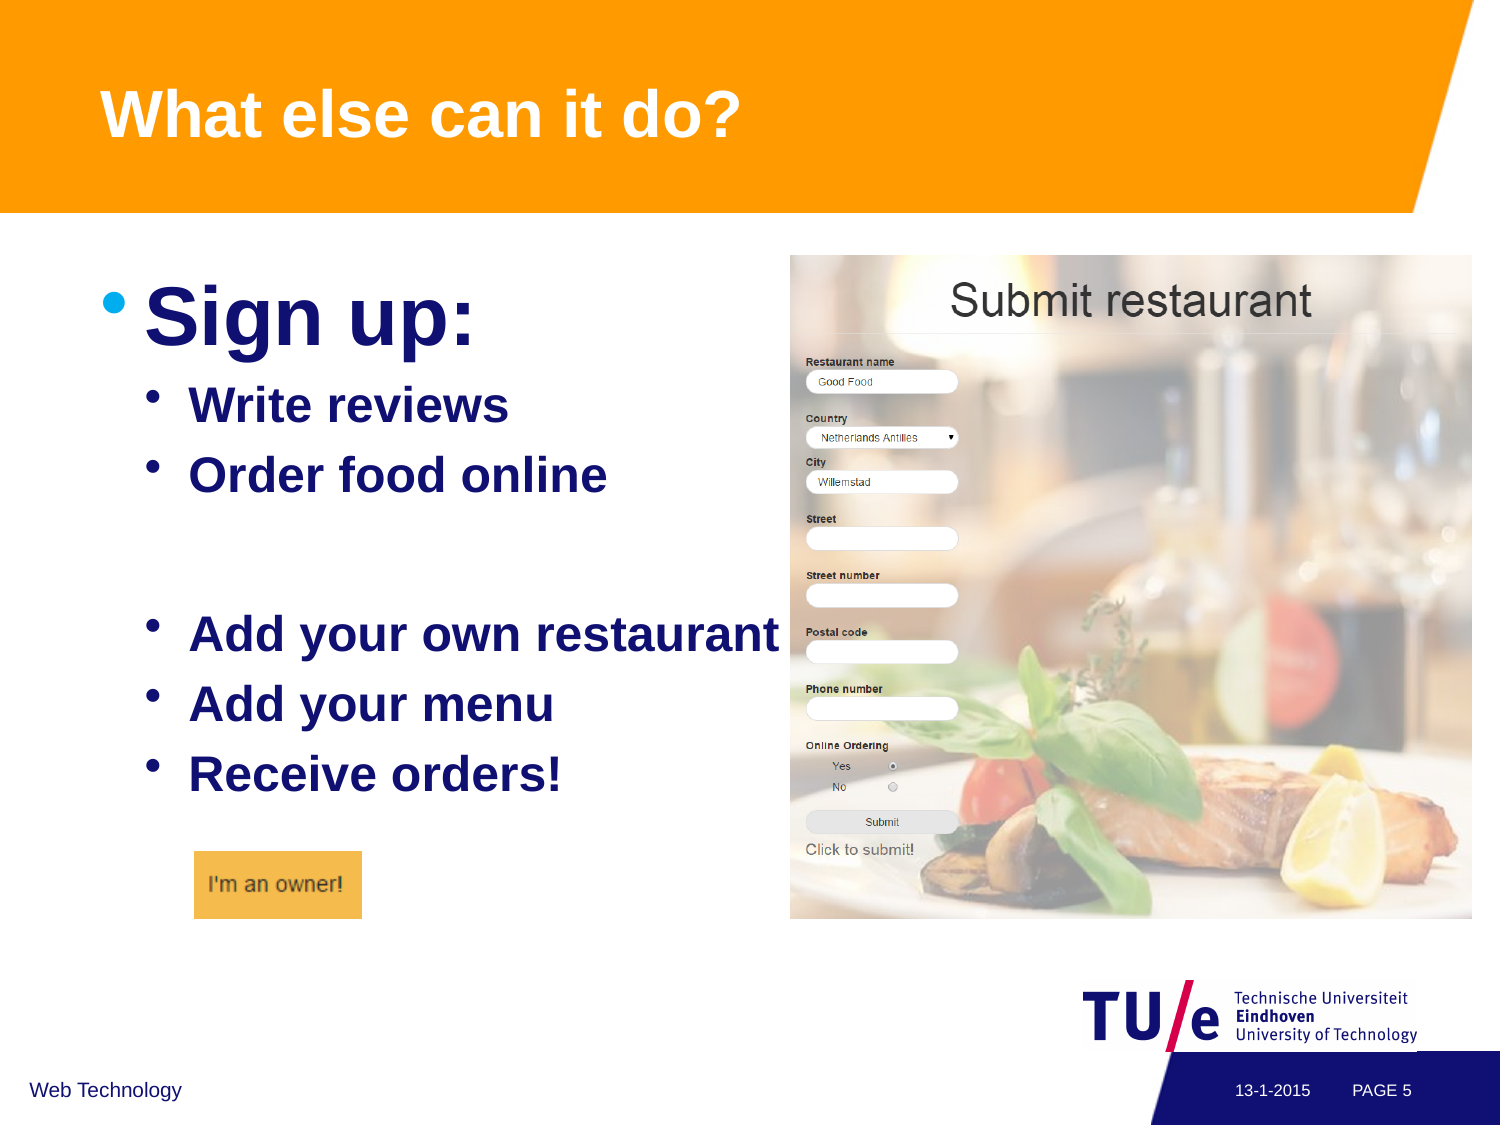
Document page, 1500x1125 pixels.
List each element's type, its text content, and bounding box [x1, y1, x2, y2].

picture [790, 255, 1472, 919]
footer Web Technology [29, 1074, 620, 1105]
slide_number PAGE 4 [1352, 1074, 1453, 1105]
picture [194, 850, 363, 919]
picture [1083, 980, 1500, 1125]
list Sign up: Write reviews Order food online Add your own restaurant Add your menu Receive orders! [100, 262, 785, 912]
title What else can it do? [100, 35, 1417, 187]
picture [0, 0, 1474, 213]
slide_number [1234, 1074, 1342, 1105]
